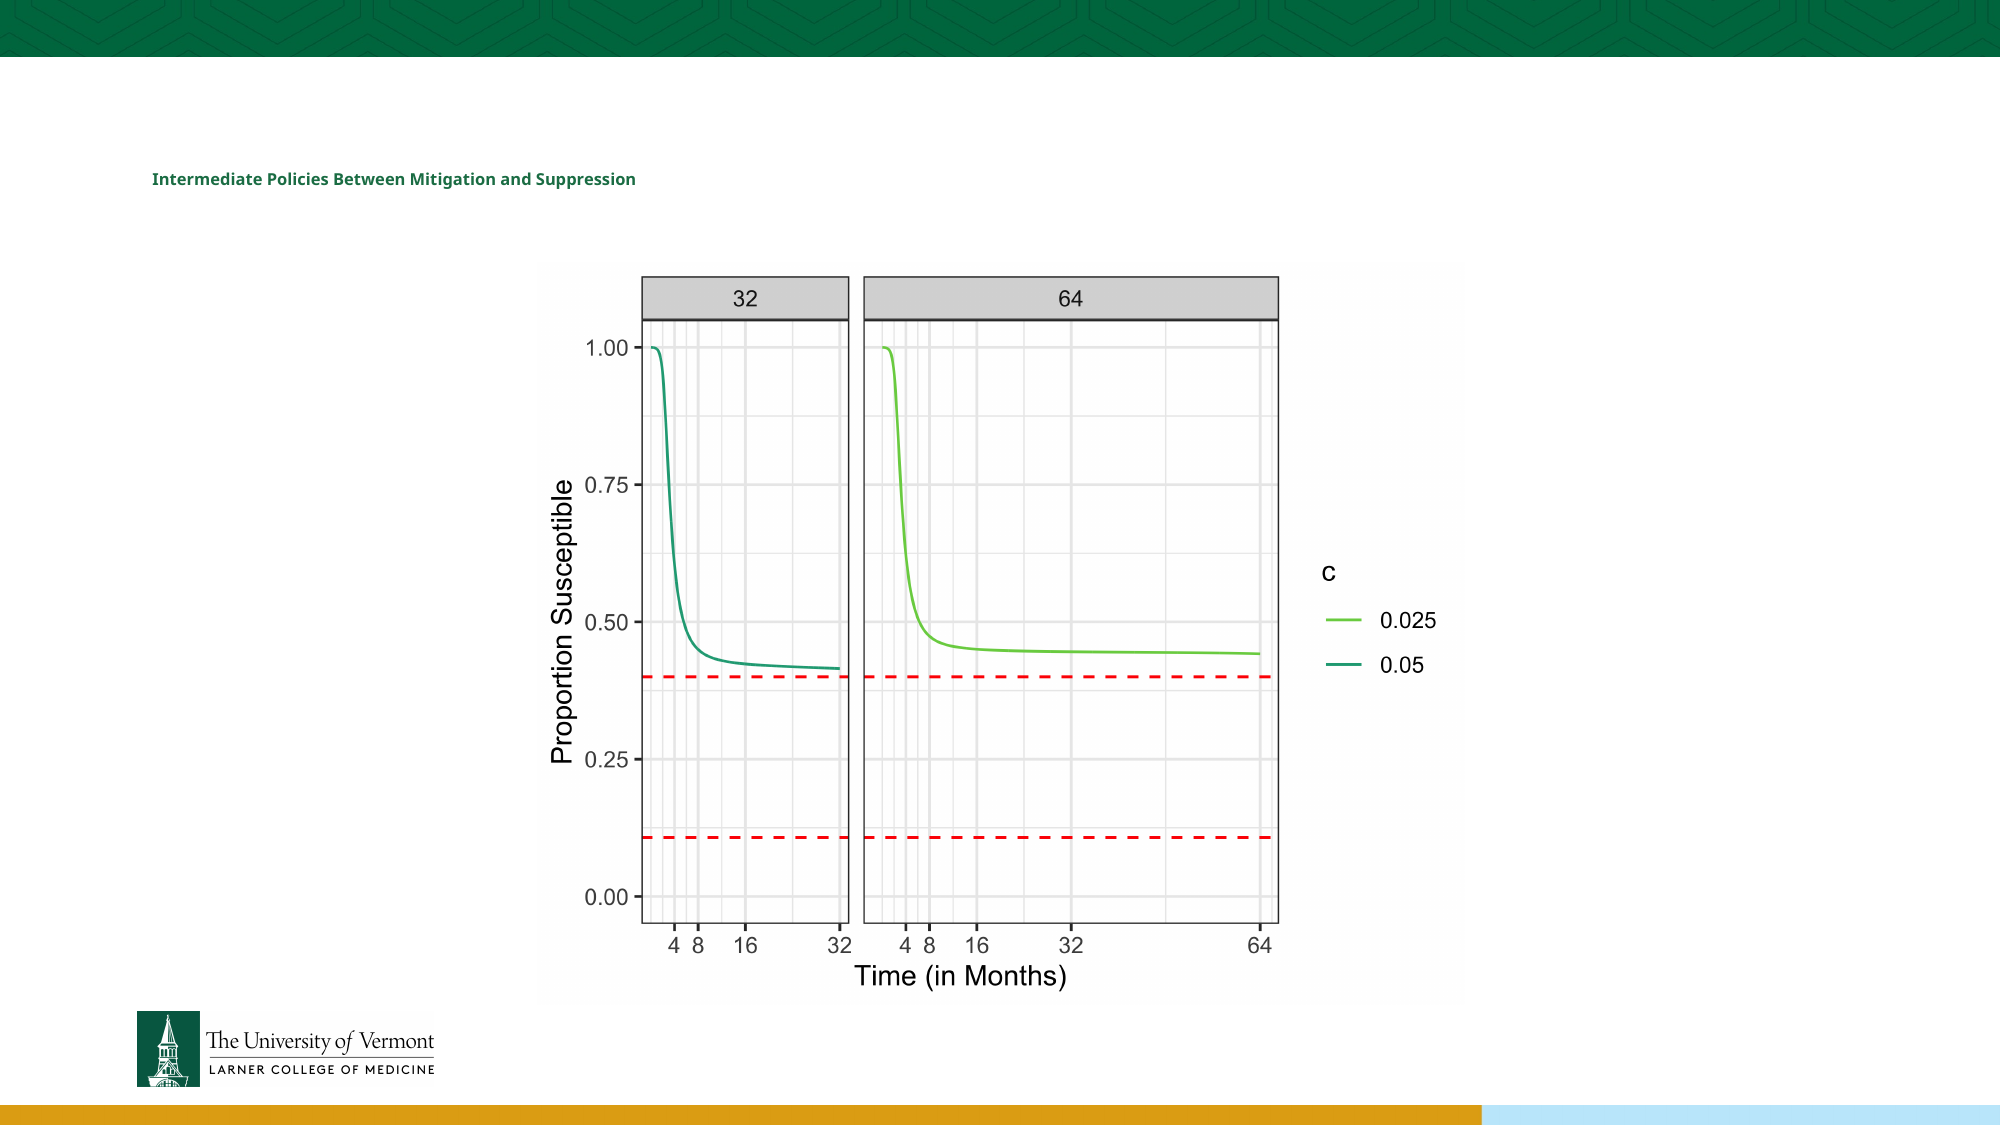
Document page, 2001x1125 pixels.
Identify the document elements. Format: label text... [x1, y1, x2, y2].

picture [537, 262, 1465, 1005]
picture [137, 1011, 434, 1087]
title Intermediate Policies Between Mitigation and Suppression [137, 163, 1863, 197]
picture [0, 1105, 2000, 1125]
picture [0, 0, 2000, 57]
